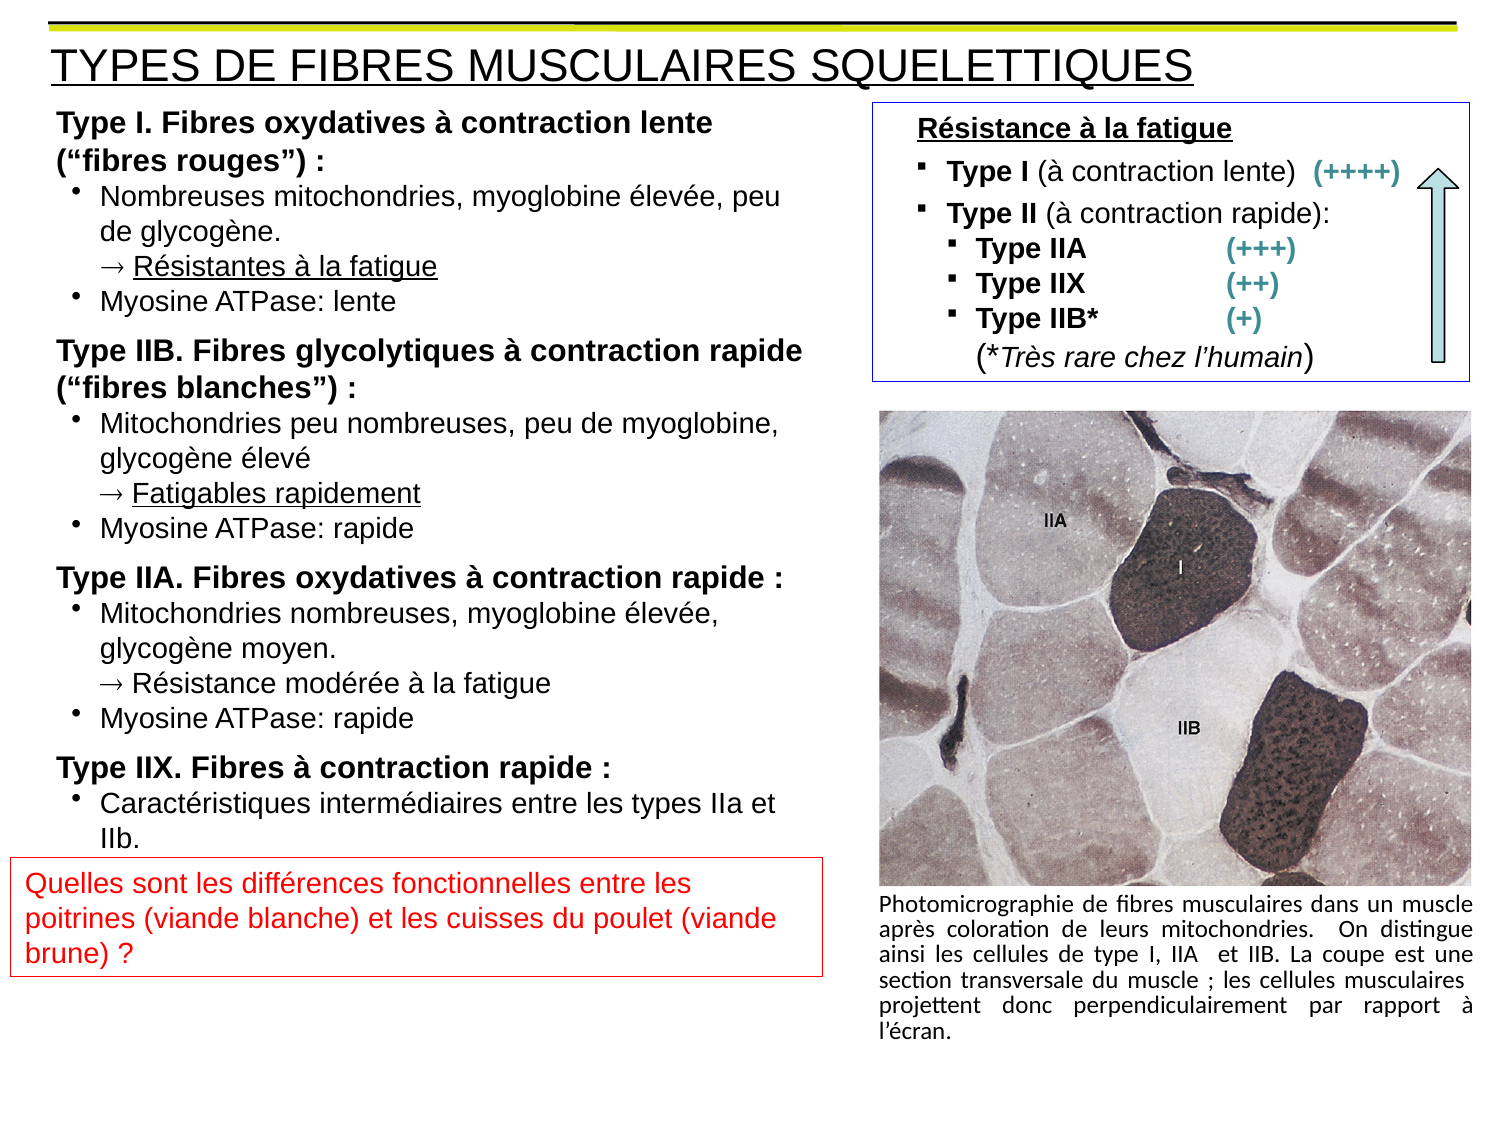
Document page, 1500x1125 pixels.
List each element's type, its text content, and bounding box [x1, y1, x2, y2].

text_box Type I. Fibres oxydatives à contraction lente (“fibres rouges”) : Nombreuses mitochondries, myoglobine élevée, peu de glycogène.  Résistantes à la fatigue Myosine ATPase: lente Type IIB. Fibres glycolytiques à contraction rapide (“fibres blanches”) : Mitochondries peu nombreuses, peu de myoglobine, glycogène élevé  Fatigables rapidement Myosine ATPase: rapide Type IIA. Fibres oxydatives à contraction rapide : Mitochondries nombreuses, myoglobine élevée, glycogène moyen.  Résistance modérée à la fatigue Myosine ATPase: rapide Type IIX. Fibres à contraction rapide : Caractéristiques intermédiaires entre les types IIa et IIb. [41, 98, 835, 862]
text_box Quelles sont les différences fonctionnelles entre les poitrines (viande blanche) et les cuisses du poulet (viande brune) ? [10, 857, 823, 977]
text_box TYPES DE FIBRES MUSCULAIRES SQUELETTIQUES [35, 27, 1447, 98]
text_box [863, 396, 1490, 1029]
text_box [872, 101, 1470, 388]
